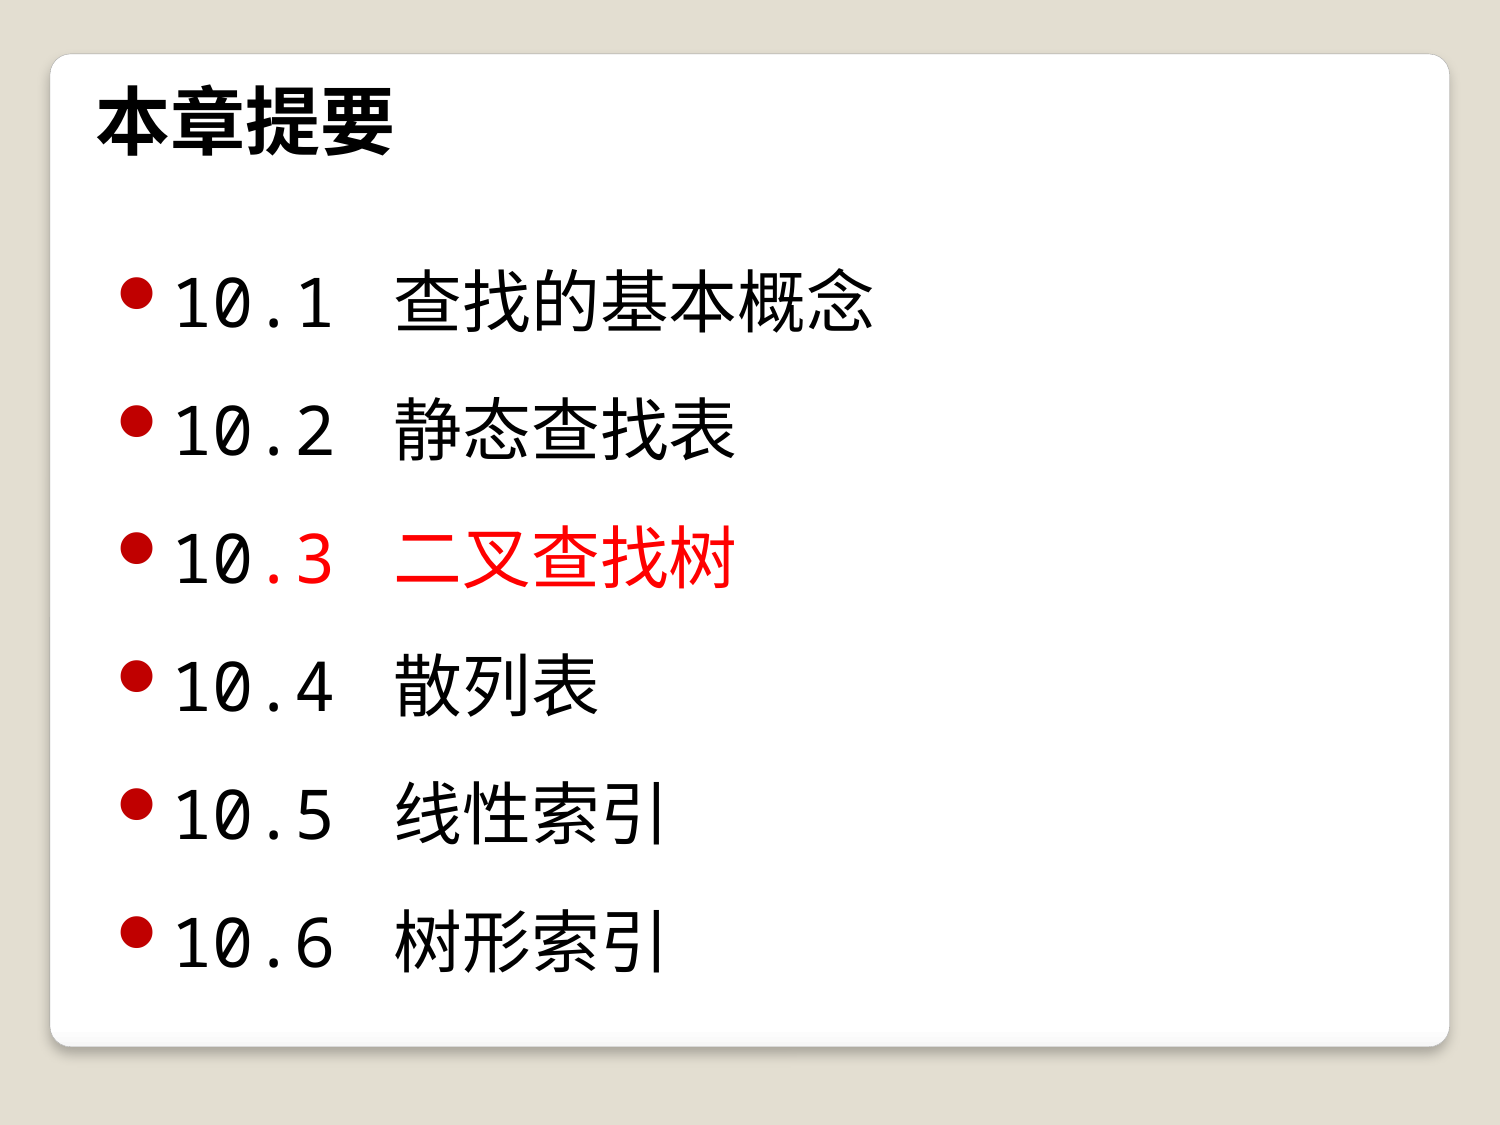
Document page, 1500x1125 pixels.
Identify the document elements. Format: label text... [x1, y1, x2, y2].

title 本章提要 [81, 46, 1424, 173]
list 10.1 查找的基本概念 10.2 静态查找表 10.3 二叉查找树 10.4 散列表 10.5 线性索引 10.6 树形索引 [86, 210, 1430, 1008]
